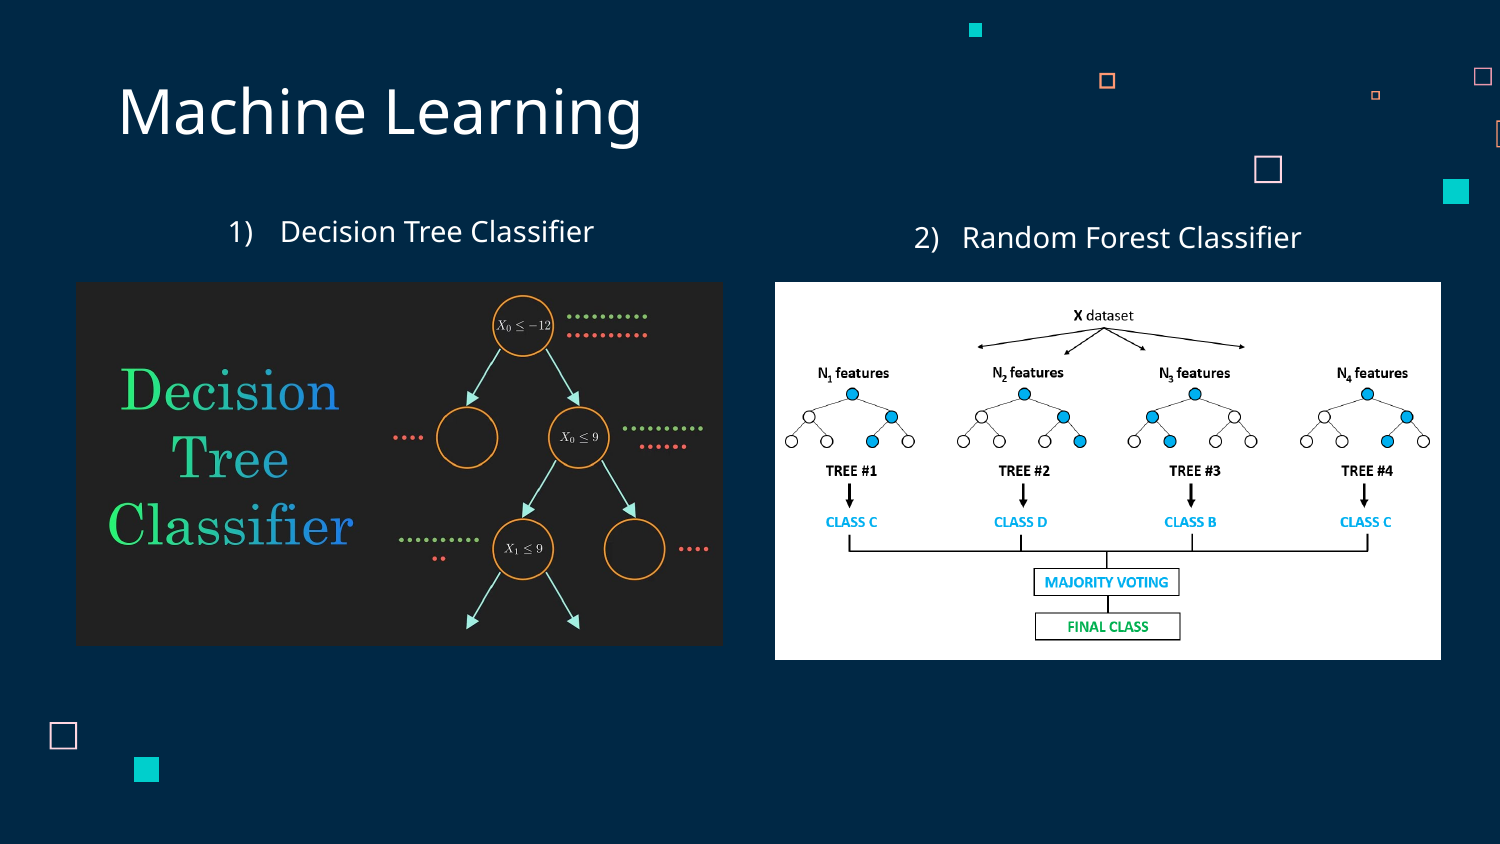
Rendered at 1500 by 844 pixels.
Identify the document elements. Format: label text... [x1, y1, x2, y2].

picture [76, 282, 723, 647]
title Machine Learning [101, 67, 1068, 163]
picture [775, 282, 1441, 660]
text_box Decision Tree Classifier [180, 198, 619, 264]
text_box 2) Random Forest Classifier [896, 203, 1320, 269]
